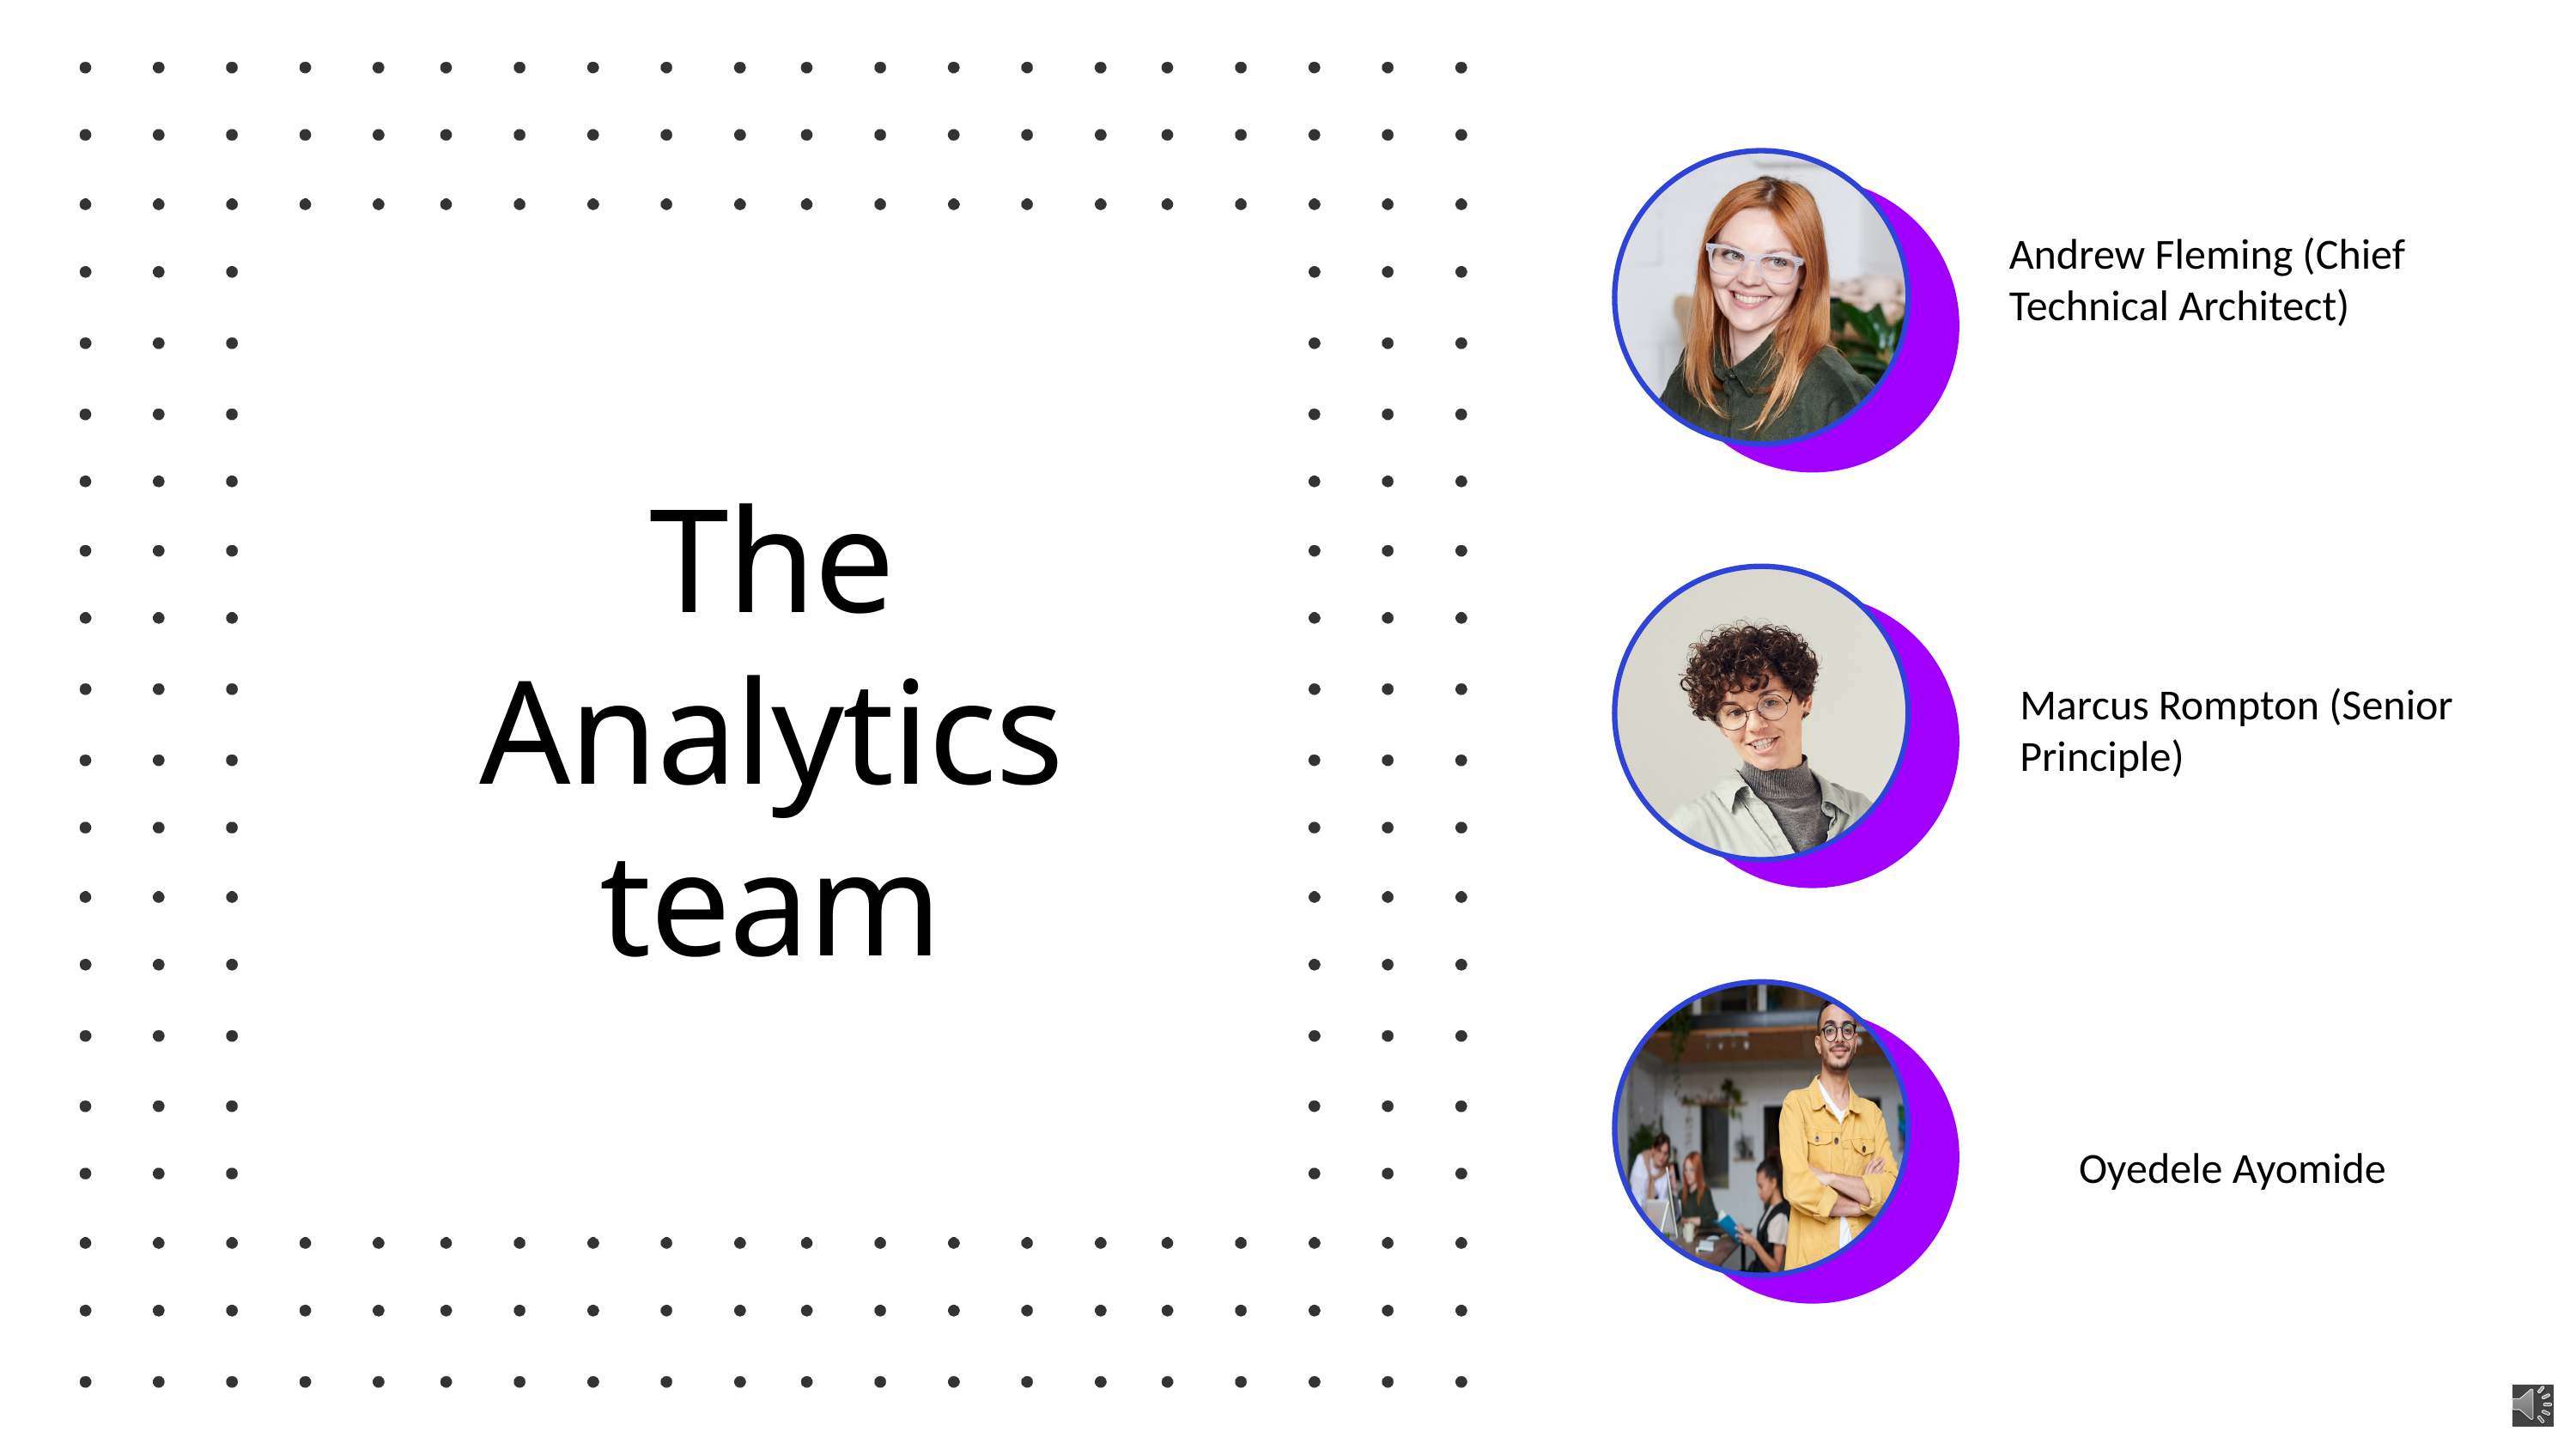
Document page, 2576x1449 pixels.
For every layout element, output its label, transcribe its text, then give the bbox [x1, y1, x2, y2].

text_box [1607, 975, 1916, 1282]
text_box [1607, 563, 1916, 863]
picture [2511, 1384, 2555, 1428]
text_box Oyedele Ayomide [2066, 1134, 2432, 1199]
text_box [1665, 594, 1960, 888]
text_box Andrew Fleming (Chief Technical Architect) [1996, 220, 2501, 336]
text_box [1607, 144, 1916, 451]
text_box Marcus Rompton (Senior Principle) [2007, 670, 2469, 786]
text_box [1665, 179, 1960, 473]
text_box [70, 57, 1472, 1392]
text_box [1665, 1009, 1960, 1304]
